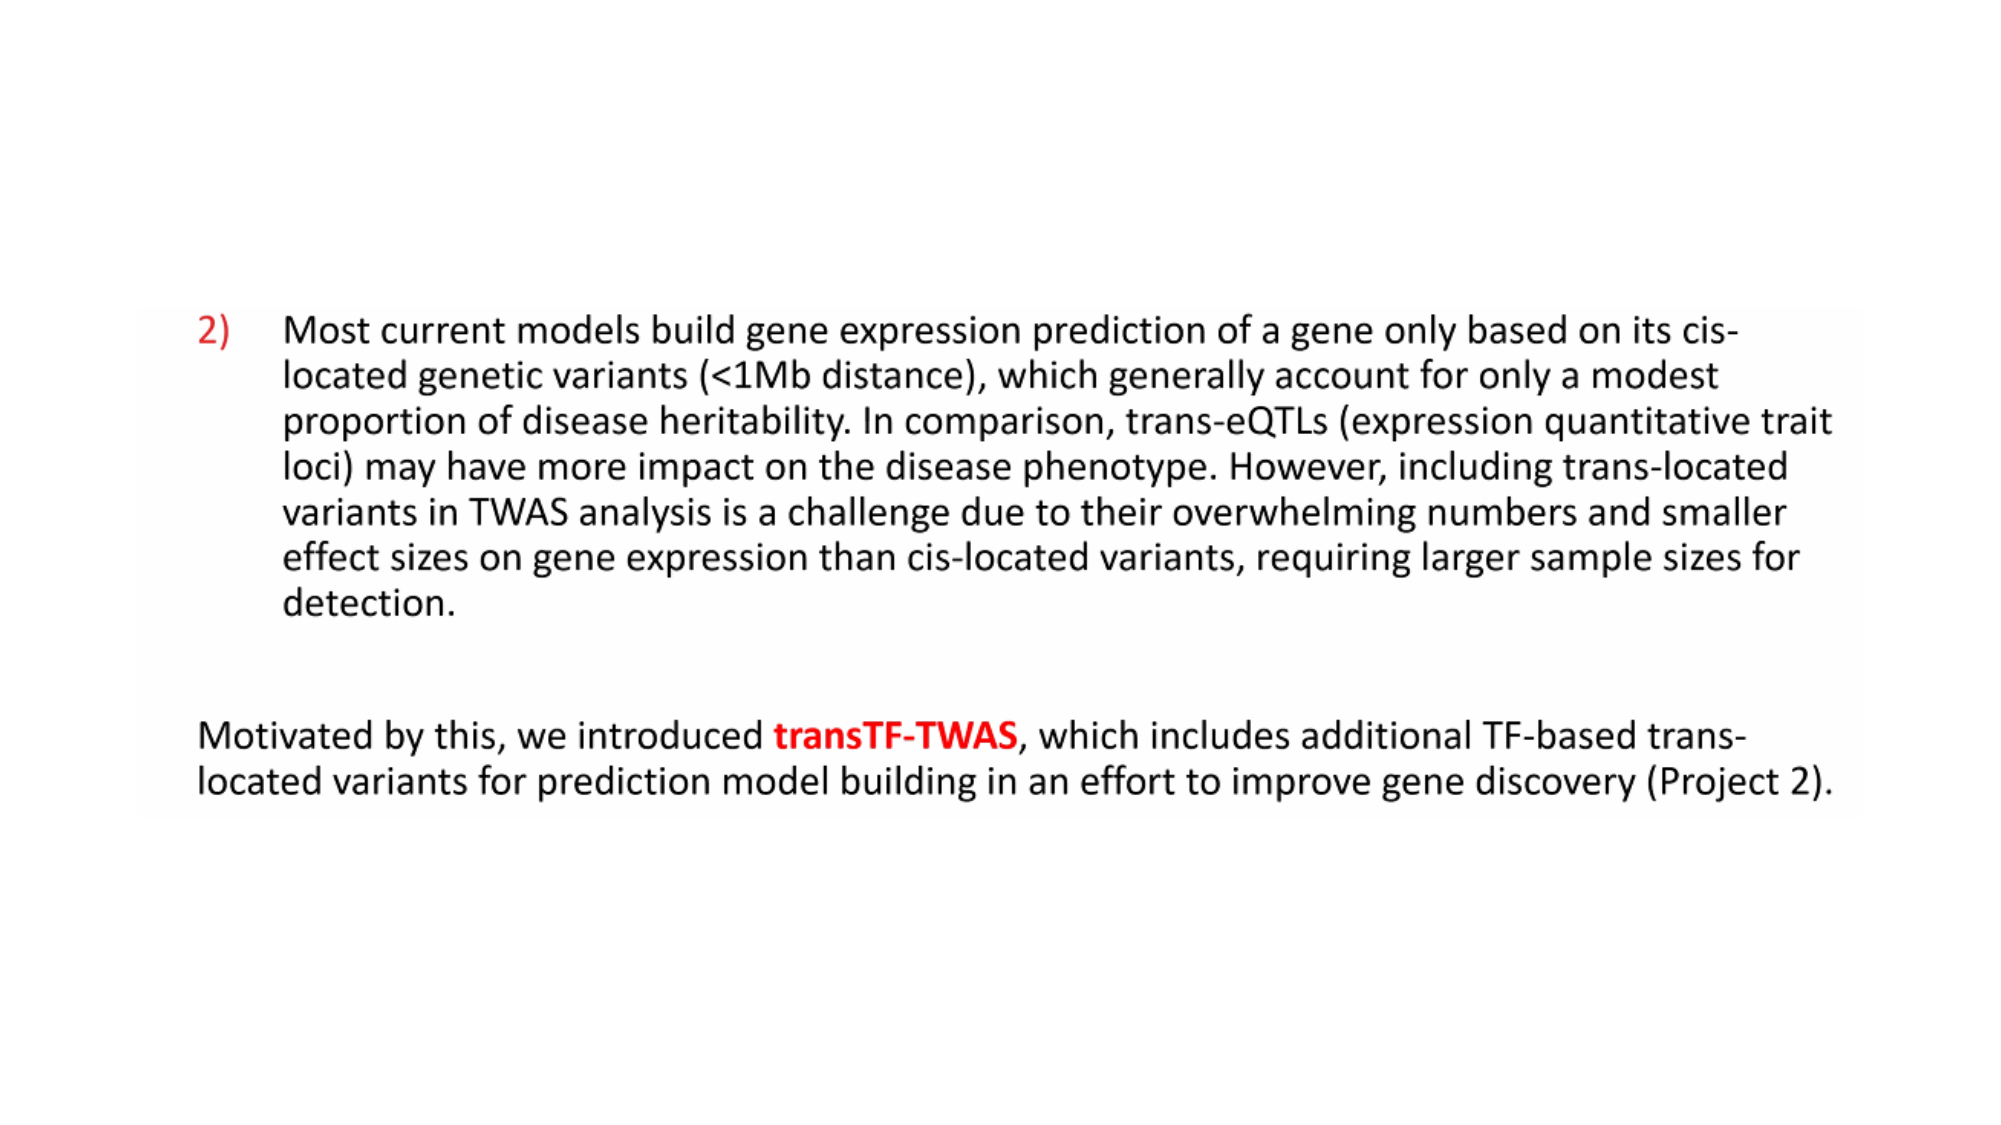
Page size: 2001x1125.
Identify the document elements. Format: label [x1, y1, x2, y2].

list [137, 307, 1863, 818]
